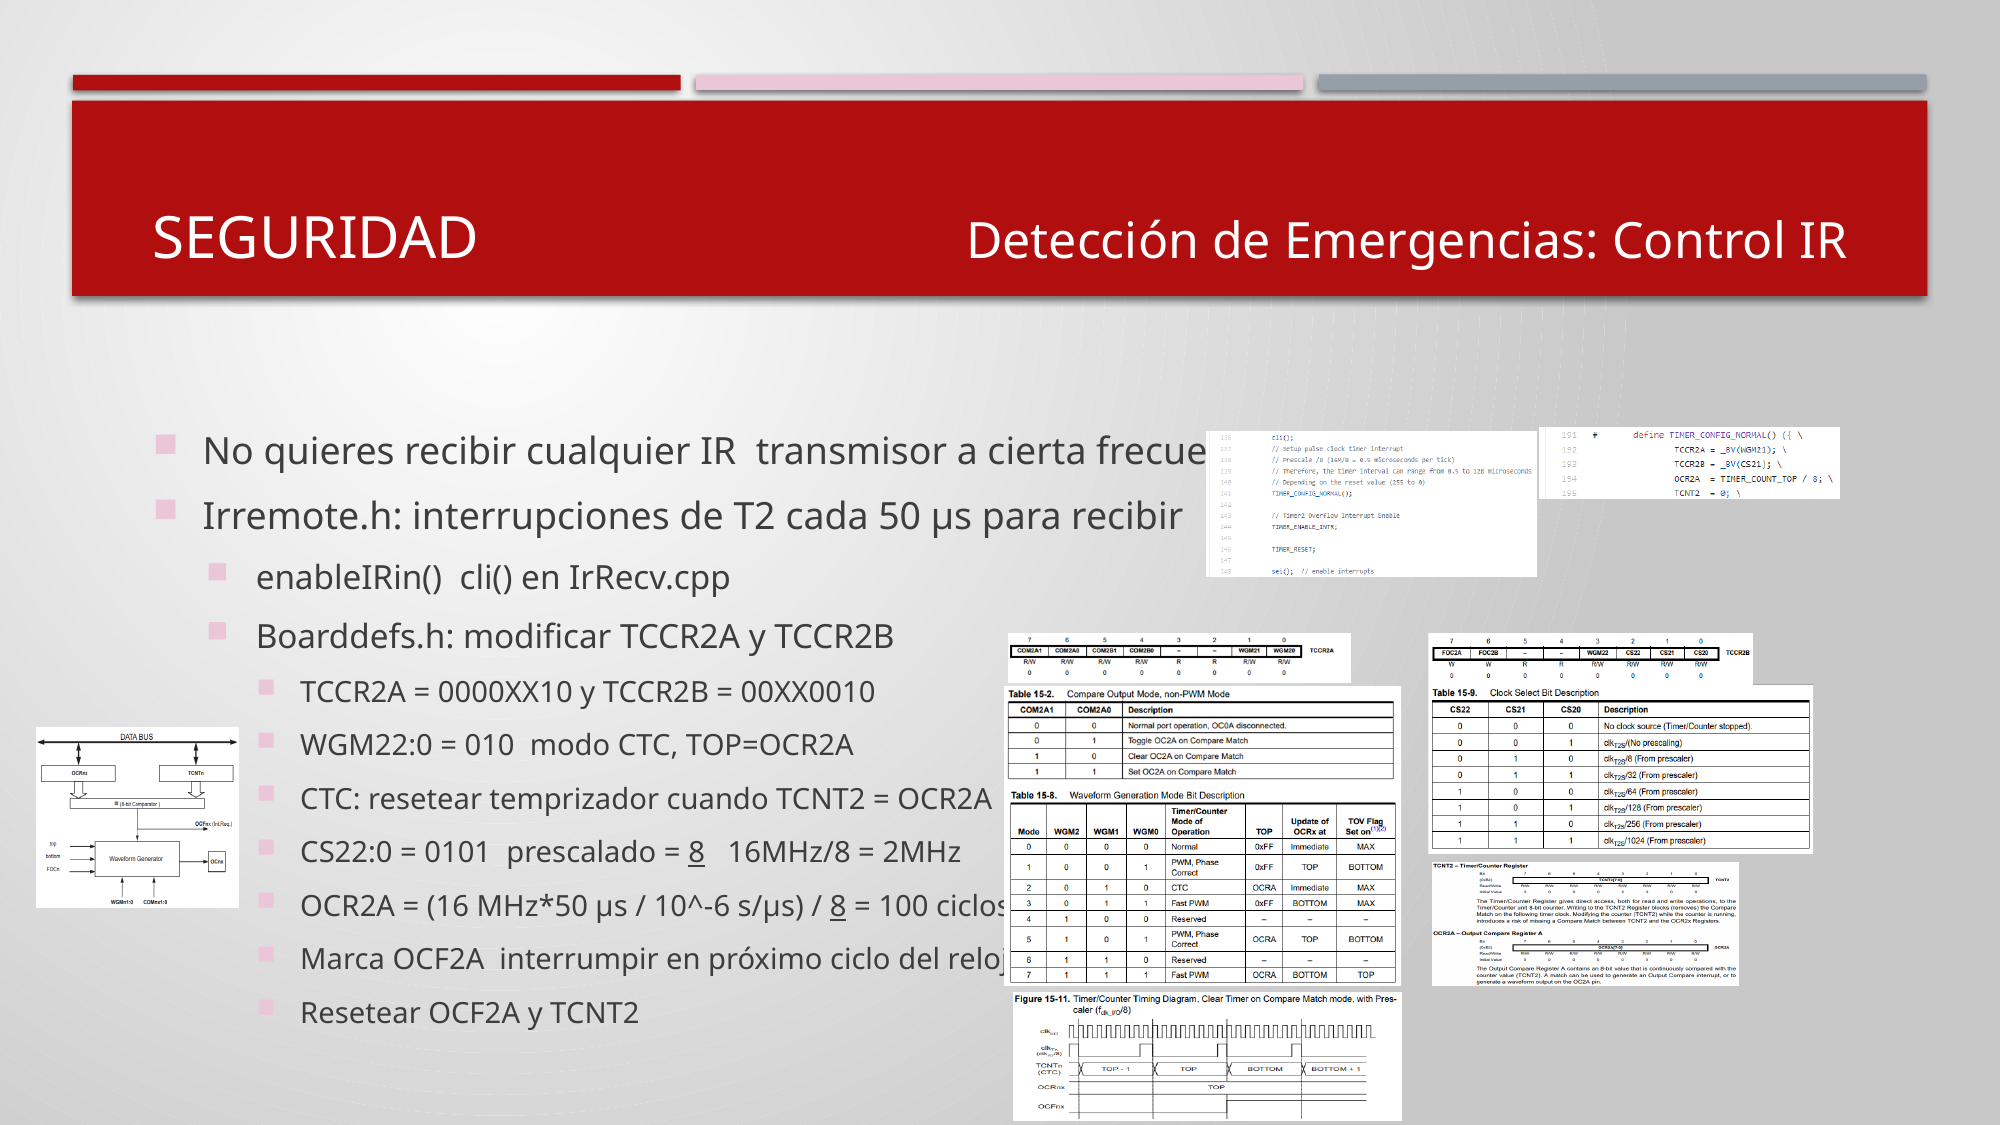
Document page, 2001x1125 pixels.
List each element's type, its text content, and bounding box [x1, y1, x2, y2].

picture [1012, 992, 1402, 1121]
picture [1427, 633, 1814, 854]
title Seguridad [137, 59, 882, 278]
text_box Detección de Emergencias: Control IR [882, 59, 1863, 278]
picture [1003, 633, 1402, 987]
picture [35, 727, 239, 908]
picture [1206, 427, 1840, 578]
picture [1431, 861, 1739, 987]
